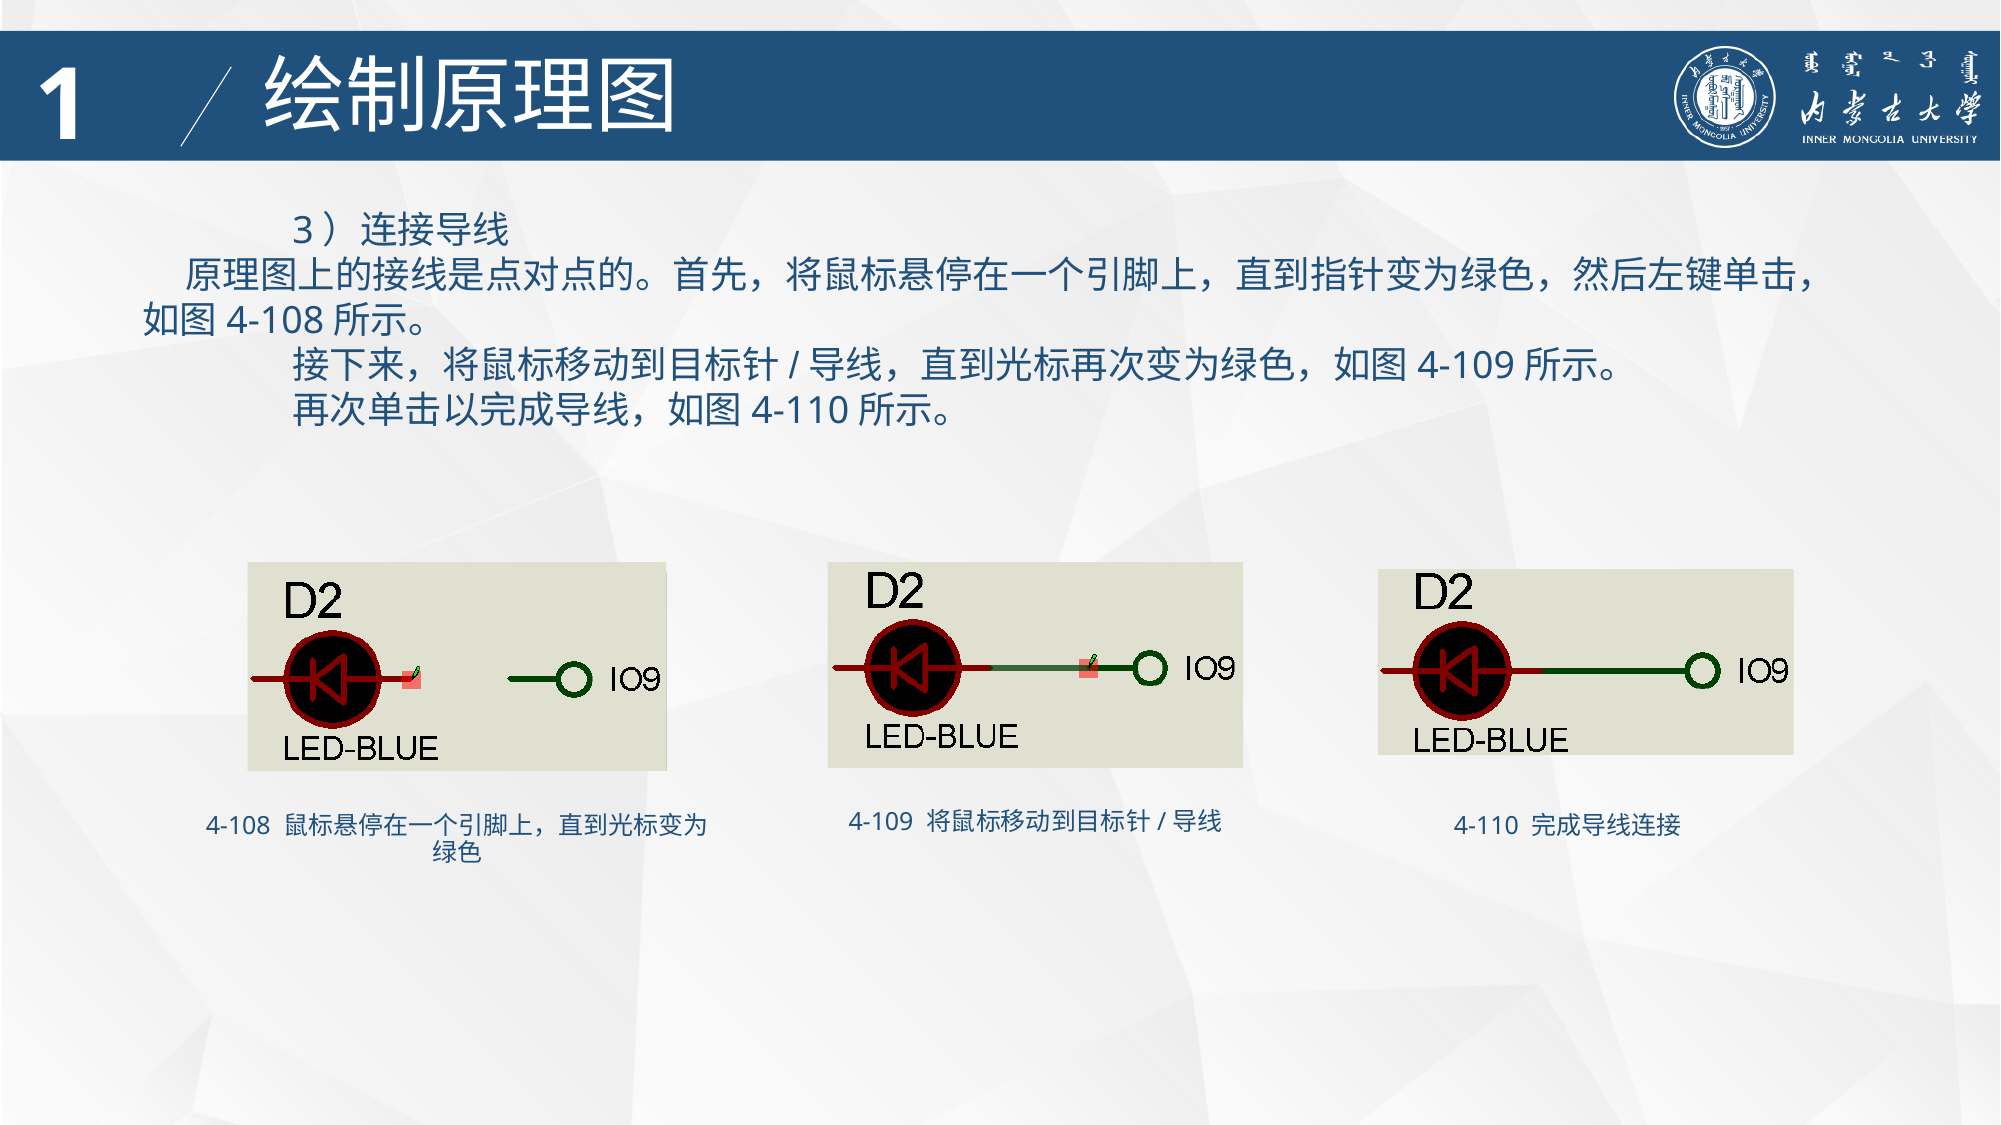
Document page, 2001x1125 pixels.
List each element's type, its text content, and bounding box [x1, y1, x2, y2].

text_box 4-110 完成导线连接 [1296, 805, 1840, 895]
text_box 4-109 将鼠标移动到目标针/导线 [763, 801, 1307, 891]
picture [1673, 46, 1986, 150]
text_box 4-108 鼠标悬停在一个引脚上，直到光标变为绿色 [185, 805, 729, 895]
list 1 [19, 45, 200, 212]
picture [0, 0, 2001, 1125]
list 绘制原理图 [247, 45, 1036, 134]
text_box 3）连接导线 原理图上的接线是点对点的。首先，将鼠标悬停在一个引脚上，直到指针变为绿色，然后左键单击， 如图4-108所示。 接下来，将鼠标移动到目标针/导线，直到光标再次变为绿色，如图4-109所示。 再次单击以完成导线，如图4-110所示。 [127, 198, 1873, 439]
